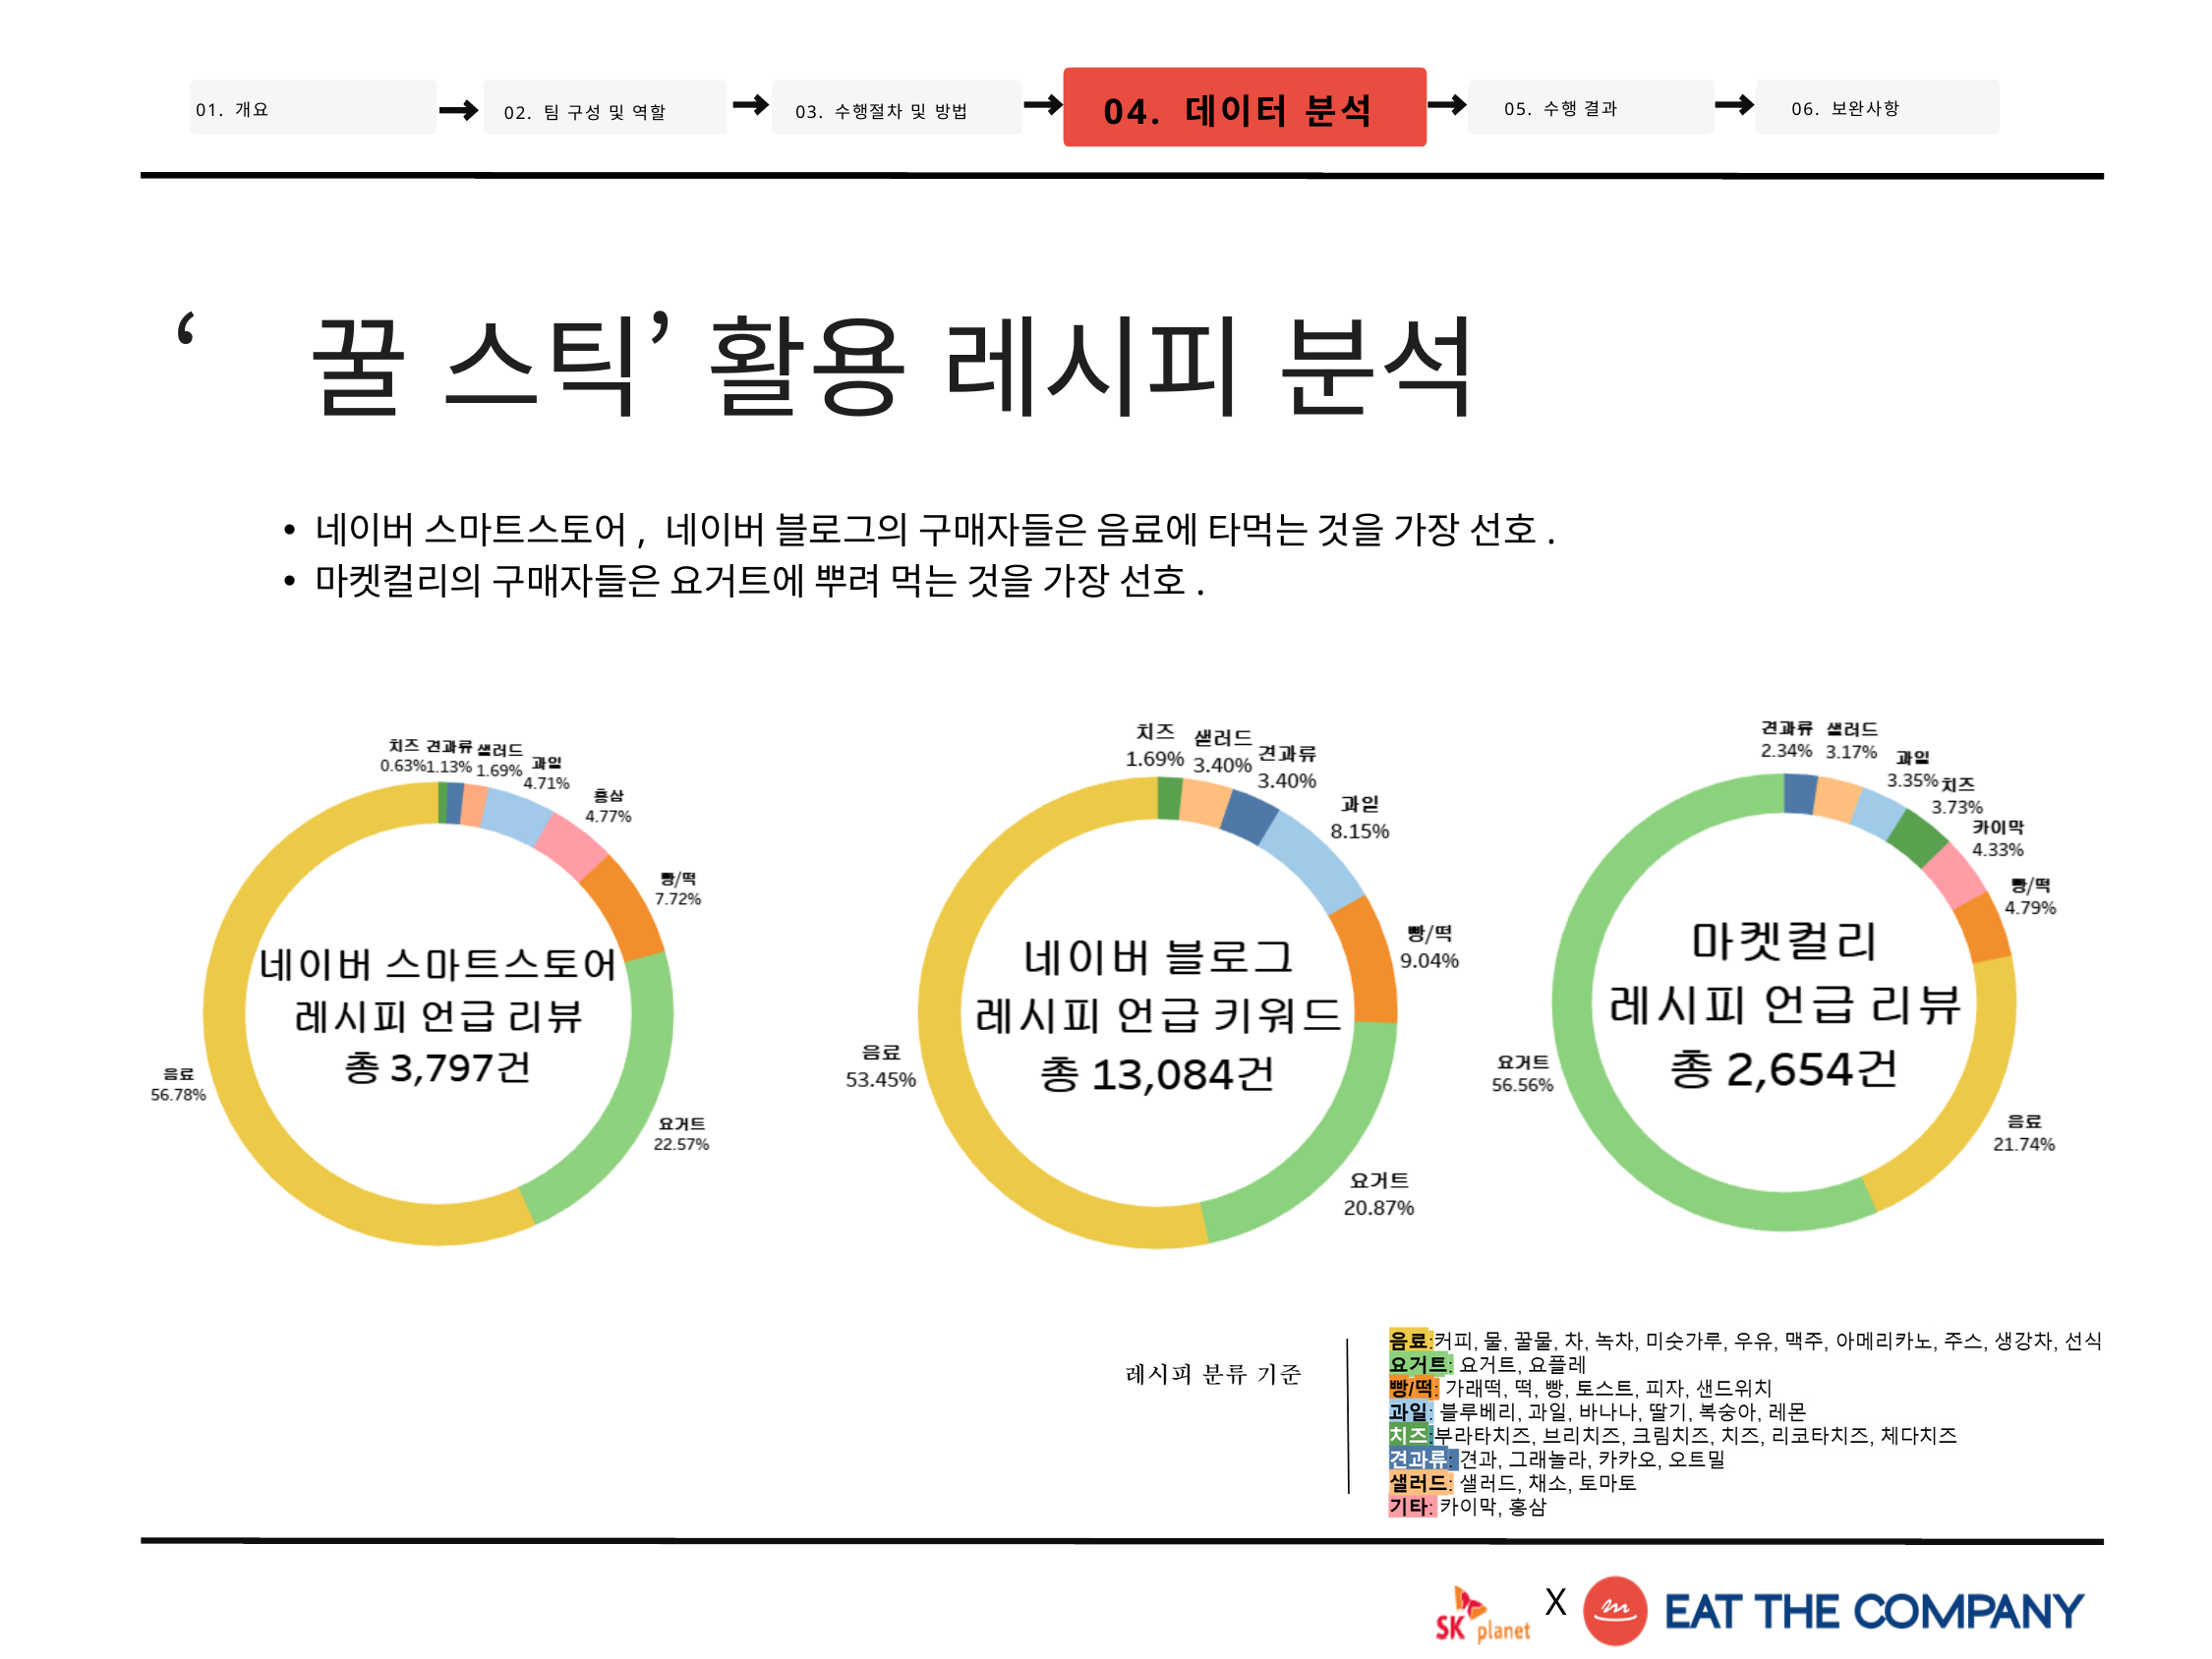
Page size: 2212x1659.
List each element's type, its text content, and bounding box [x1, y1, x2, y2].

text_box ‘꿀 스틱’ 활용 레시피 분석 [171, 297, 2176, 430]
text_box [1045, 1318, 2139, 1516]
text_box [141, 1517, 2143, 1659]
text_box 네이버 스마트스토어, 네이버 블로그의 구매자들은 음료에 타먹는 것을 가장 선호. 마켓컬리의 구매자들은 요거트에 뿌려 먹는 것을 가장 선호. [245, 430, 1847, 740]
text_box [141, 67, 2105, 177]
text_box [1481, 715, 2066, 1234]
text_box [841, 715, 1465, 1259]
text_box [141, 729, 724, 1249]
